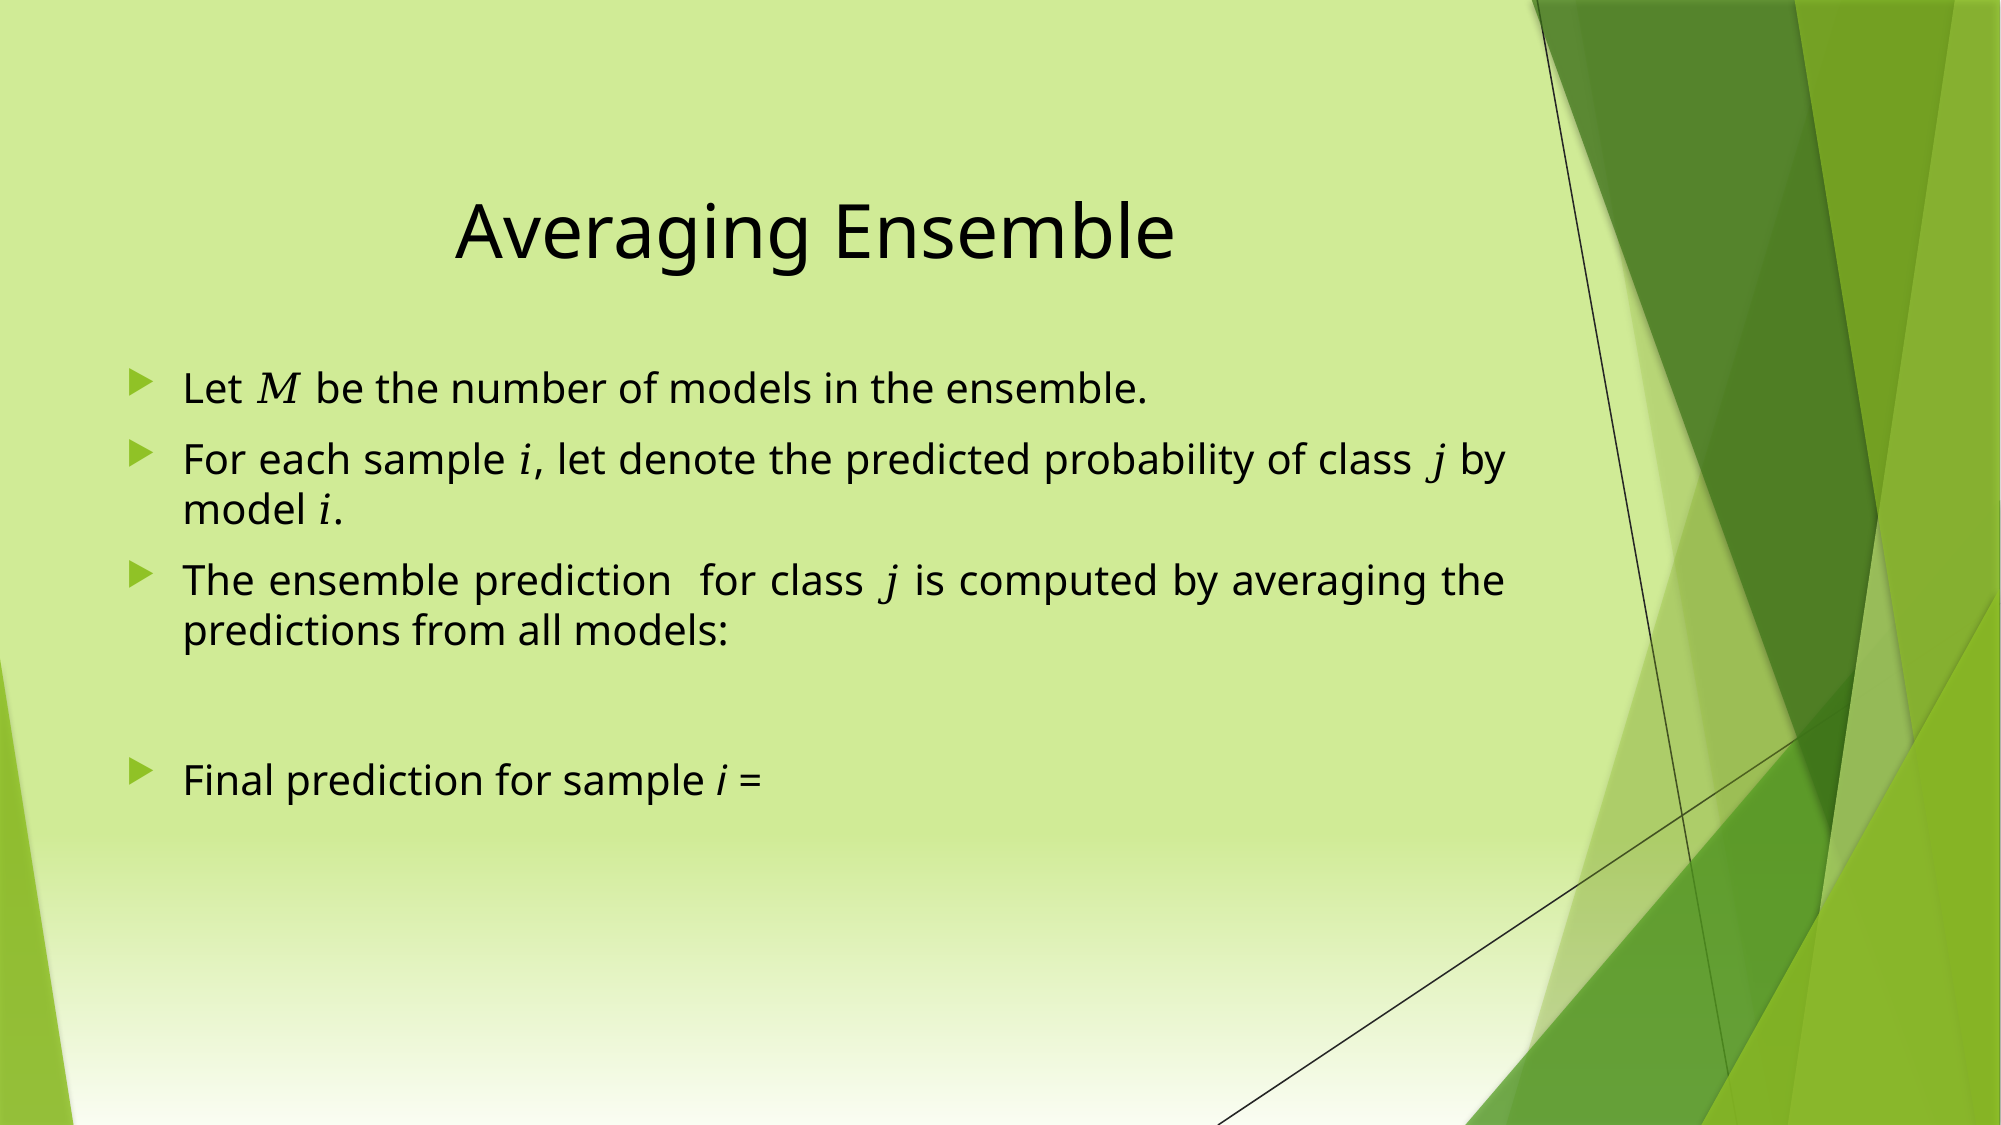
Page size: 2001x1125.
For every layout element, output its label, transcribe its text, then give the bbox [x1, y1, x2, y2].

title Averaging Ensemble [111, 176, 1522, 317]
